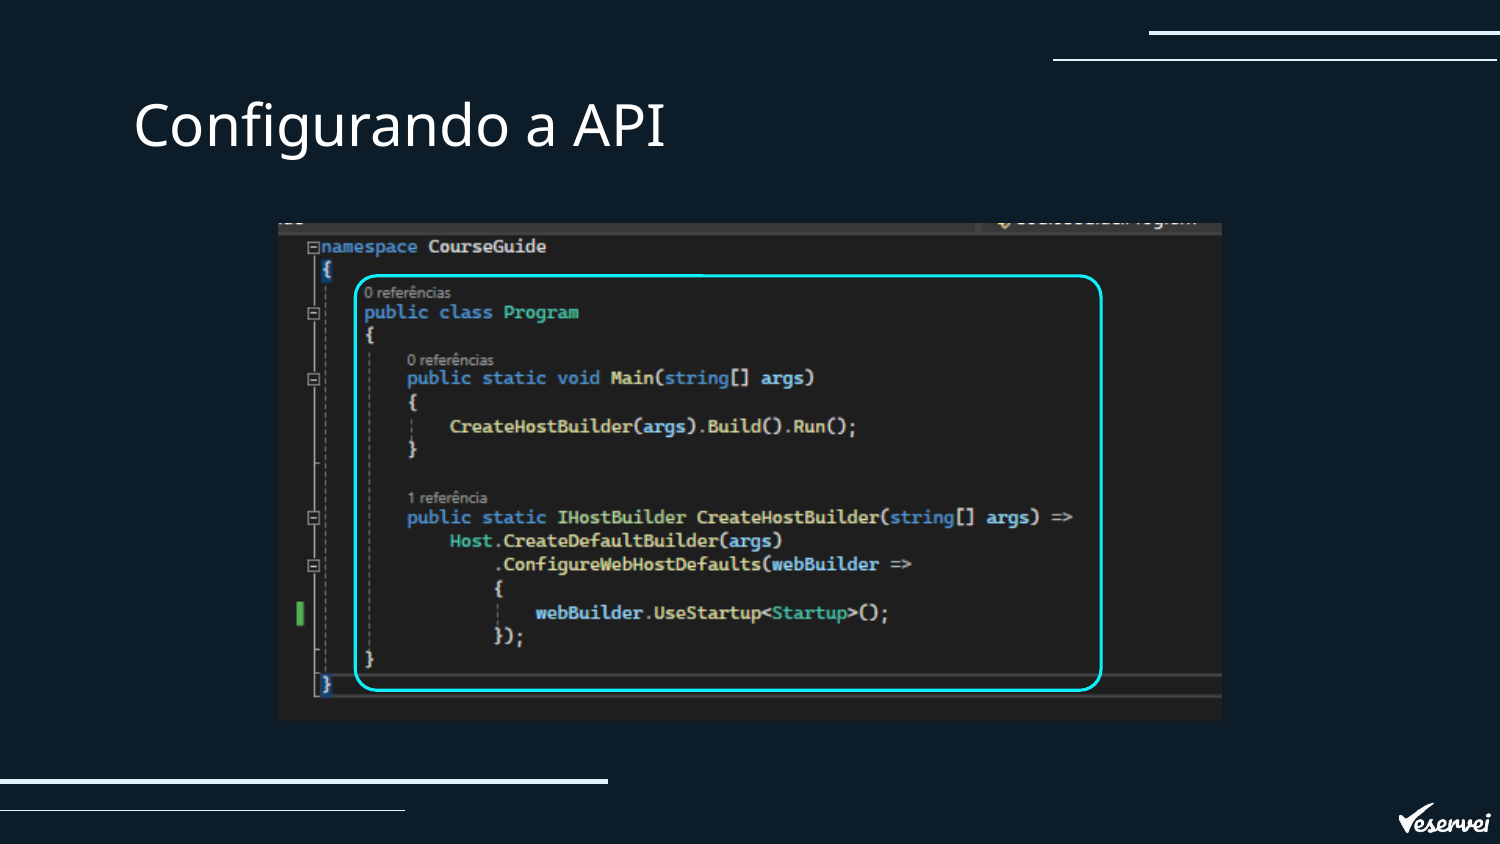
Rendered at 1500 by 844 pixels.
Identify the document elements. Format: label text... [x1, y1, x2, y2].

picture [278, 223, 1222, 721]
title Configurando a API [118, 72, 1382, 165]
picture [1396, 797, 1500, 844]
